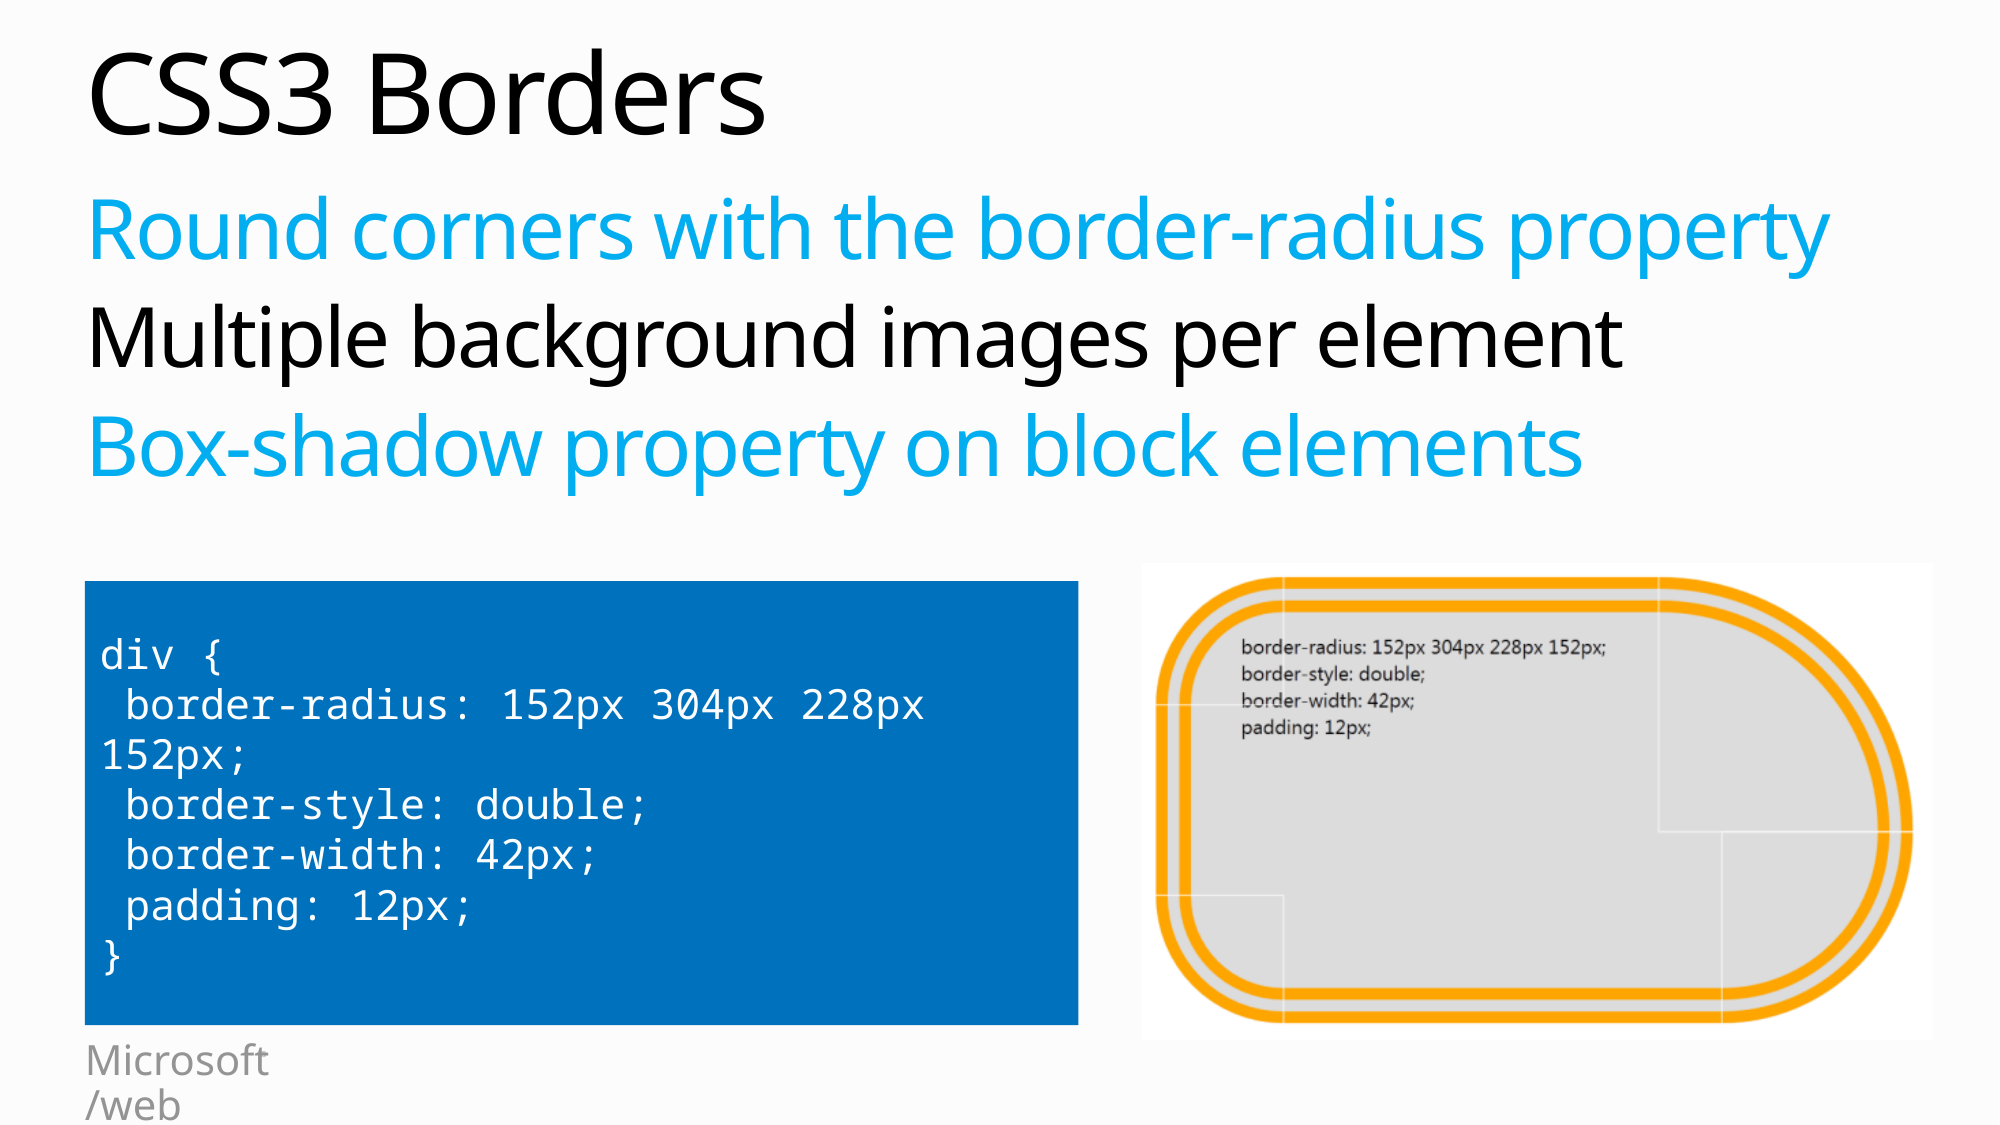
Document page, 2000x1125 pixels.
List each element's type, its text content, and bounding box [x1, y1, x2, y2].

picture [1141, 563, 1934, 1040]
title CSS3 Borders [85, 37, 1914, 161]
list Round corners with the border-radius property Multiple background images per element Box-shadow property on block elements [85, 187, 1914, 498]
text_box div { border-radius: 152px 304px 228px 152px; border-style: double; border-width: 42px; padding: 12px; } [83, 579, 1080, 1027]
